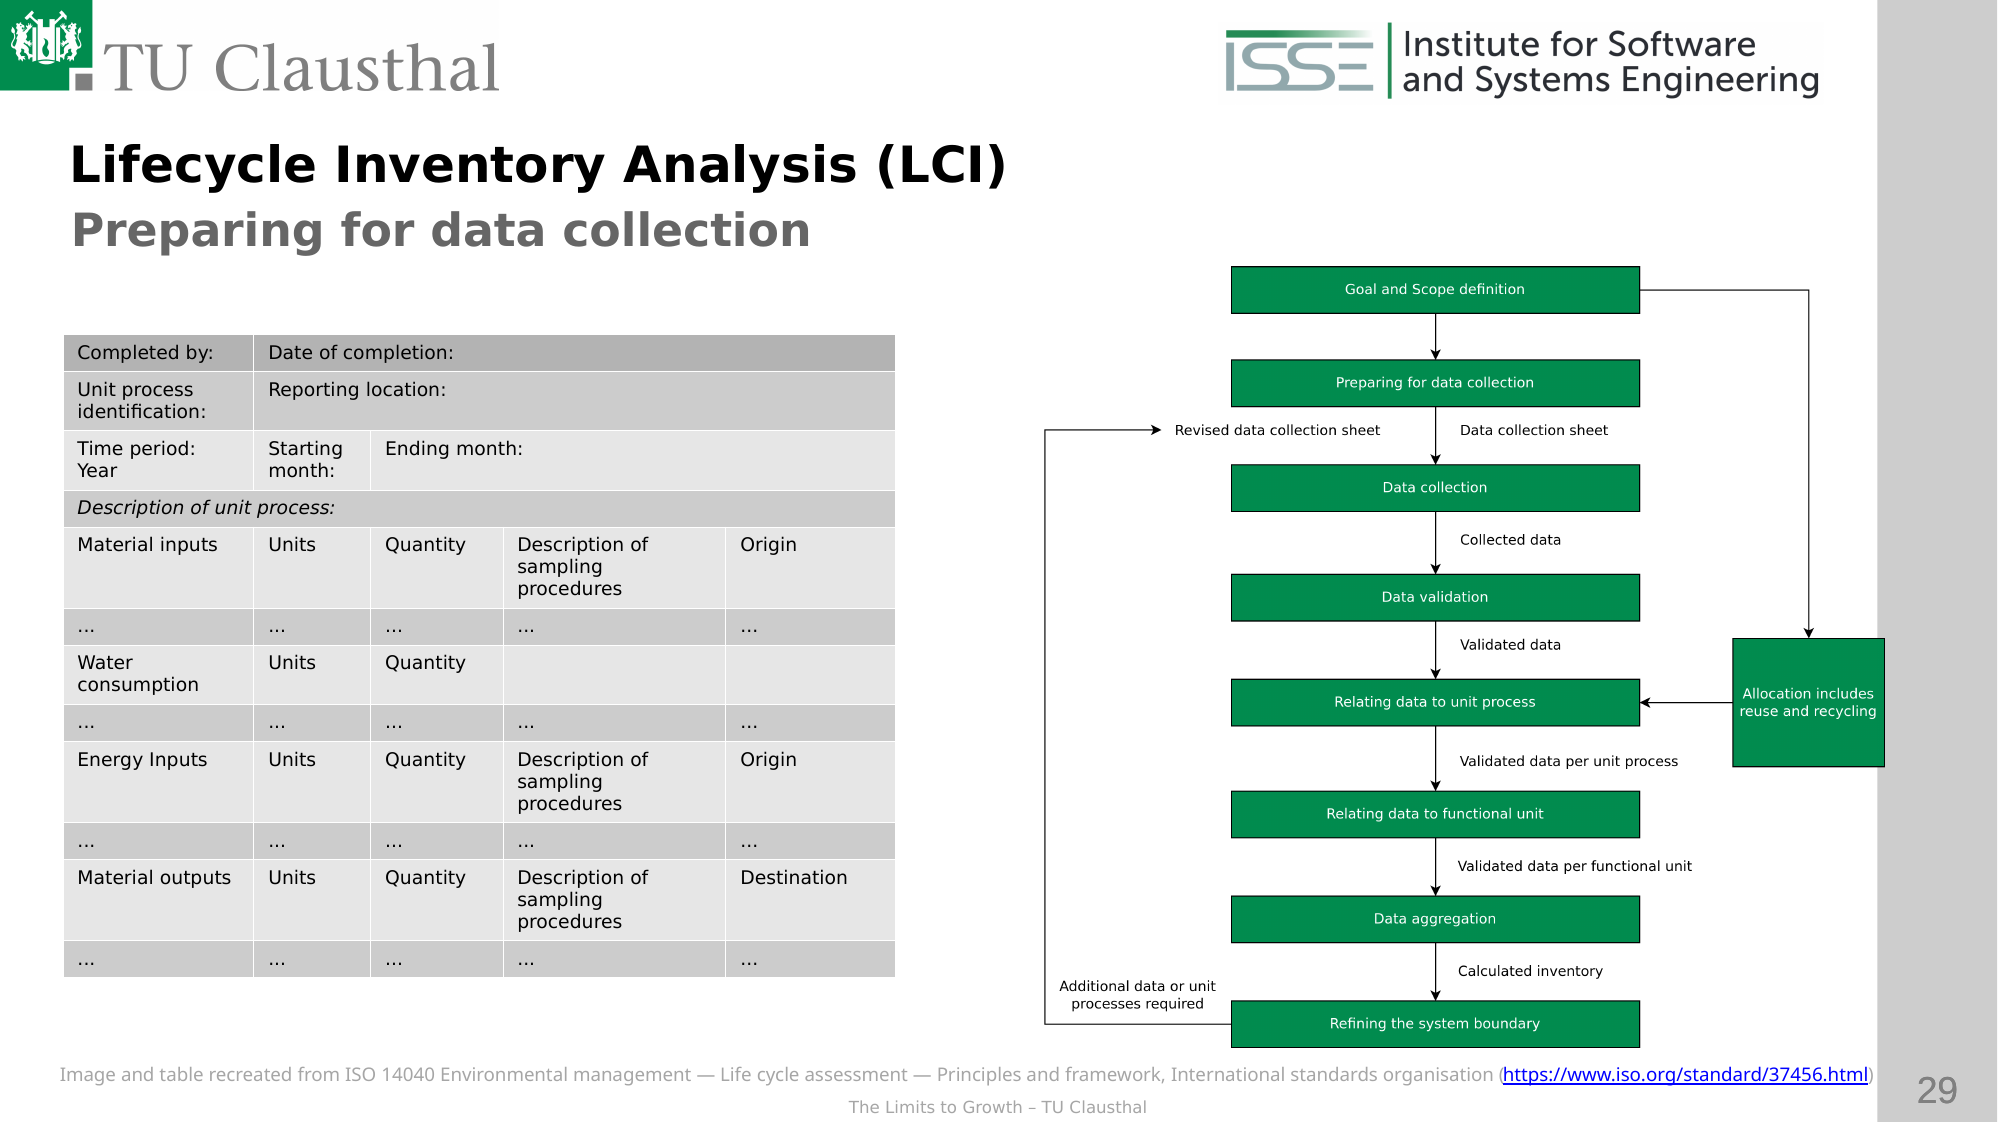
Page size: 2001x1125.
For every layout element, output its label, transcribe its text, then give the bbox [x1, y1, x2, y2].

table_cell Description of sampling procedures [504, 860, 725, 940]
table_cell ... [504, 609, 725, 645]
table_cell Energy Inputs [64, 742, 253, 822]
table_cell Origin [726, 528, 895, 608]
text_box Image and table recreated from ISO 14040 Environmental management — Life cycle assessment — Principles and framework, International standards organisation (https://www.iso.org/standard/37456.html) [45, 1055, 1913, 1096]
text_box Preparing for data collection [70, 188, 1768, 268]
table_header Date of completion: [254, 335, 895, 371]
picture [1036, 266, 1885, 1048]
table_cell Units [254, 646, 370, 704]
table_cell Destination [726, 860, 895, 940]
table_cell Time period: Year [64, 431, 253, 490]
table_cell ... [726, 941, 895, 977]
table_cell ... [726, 609, 895, 645]
table_cell Quantity [371, 860, 503, 940]
table_header Completed by: [64, 335, 253, 371]
table_cell ... [254, 705, 370, 741]
table_cell [726, 646, 895, 704]
table_cell Origin [726, 742, 895, 822]
table_cell ... [504, 823, 725, 859]
table_cell ... [64, 941, 253, 977]
table_cell ... [726, 823, 895, 859]
table_cell ... [371, 705, 503, 741]
table_cell Description of unit process: [64, 491, 895, 527]
table_cell Material inputs [64, 528, 253, 608]
table_cell Material outputs [64, 860, 253, 940]
table_cell Units [254, 860, 370, 940]
table_cell ... [504, 705, 725, 741]
table_cell Quantity [371, 646, 503, 704]
table_cell Unit process identification: [64, 372, 253, 430]
table_cell ... [371, 823, 503, 859]
picture [0, 0, 499, 91]
table_cell ... [726, 705, 895, 741]
table_cell ... [64, 609, 253, 645]
table_cell Units [254, 742, 370, 822]
table_cell Water consumption [64, 646, 253, 704]
table_cell Reporting location: [254, 372, 895, 430]
table_cell Ending month: [371, 431, 895, 490]
table_cell ... [504, 941, 725, 977]
table_cell [504, 646, 725, 704]
table_cell Units [254, 528, 370, 608]
table_cell Description of sampling procedures [504, 742, 725, 822]
table_cell ... [254, 941, 370, 977]
table_cell Quantity [371, 742, 503, 822]
picture [1218, 22, 1824, 105]
table_cell Description of sampling procedures [504, 528, 725, 608]
table_cell ... [64, 705, 253, 741]
table_cell Starting month: [254, 431, 370, 490]
table_cell Quantity [371, 528, 503, 608]
table_cell ... [371, 609, 503, 645]
text_box Lifecycle Inventory Analysis (LCI) [54, 125, 1817, 206]
table_cell ... [371, 941, 503, 977]
table_cell ... [254, 609, 370, 645]
table_cell ... [64, 823, 253, 859]
table_cell ... [254, 823, 370, 859]
